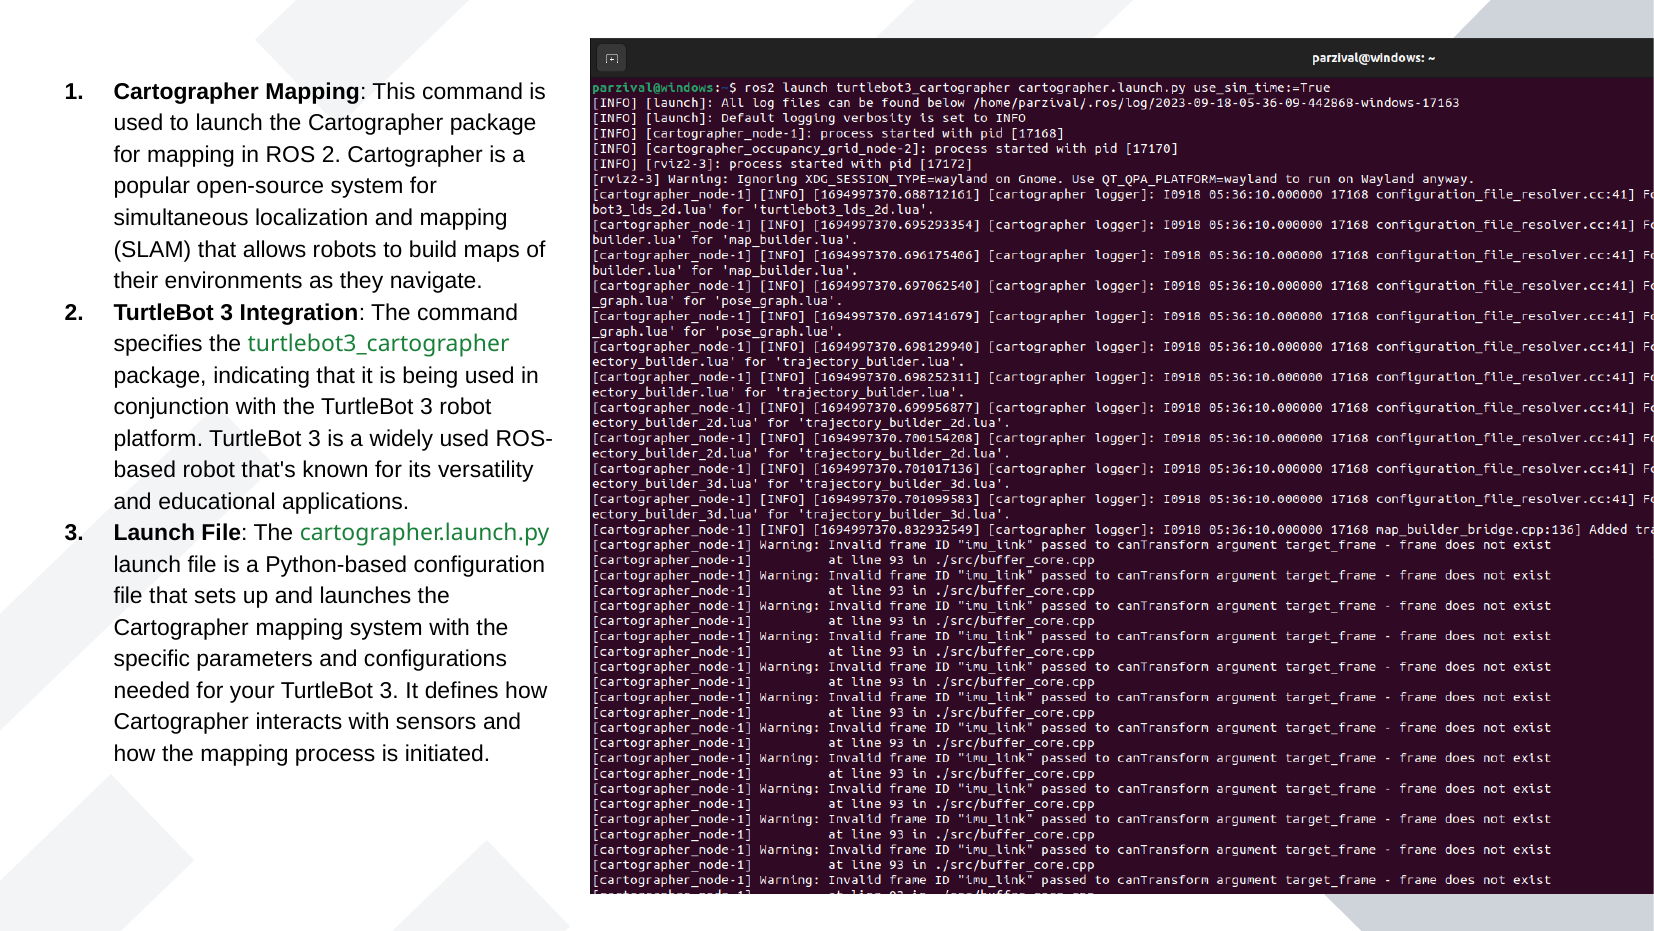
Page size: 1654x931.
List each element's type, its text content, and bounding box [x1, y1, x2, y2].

picture [590, 38, 1654, 894]
text_box Cartographer Mapping: This command is used to launch the Cartographer package for mapping in ROS 2. Cartographer is a popular open-source system for simultaneous localization and mapping (SLAM) that allows robots to build maps of their environments as they navigate. TurtleBot 3 Integration: The command specifies the turtlebot3_cartographer package, indicating that it is being used in conjunction with the TurtleBot 3 robot platform. TurtleBot 3 is a widely used ROS-based robot that's known for its versatility and educational applications. Launch File: The cartographer.launch.py launch file is a Python-based configuration file that sets up and launches the Cartographer mapping system with the specific parameters and configurations needed for your TurtleBot 3. It defines how Cartographer interacts with sensors and how the mapping process is initiated. [23, 57, 575, 931]
